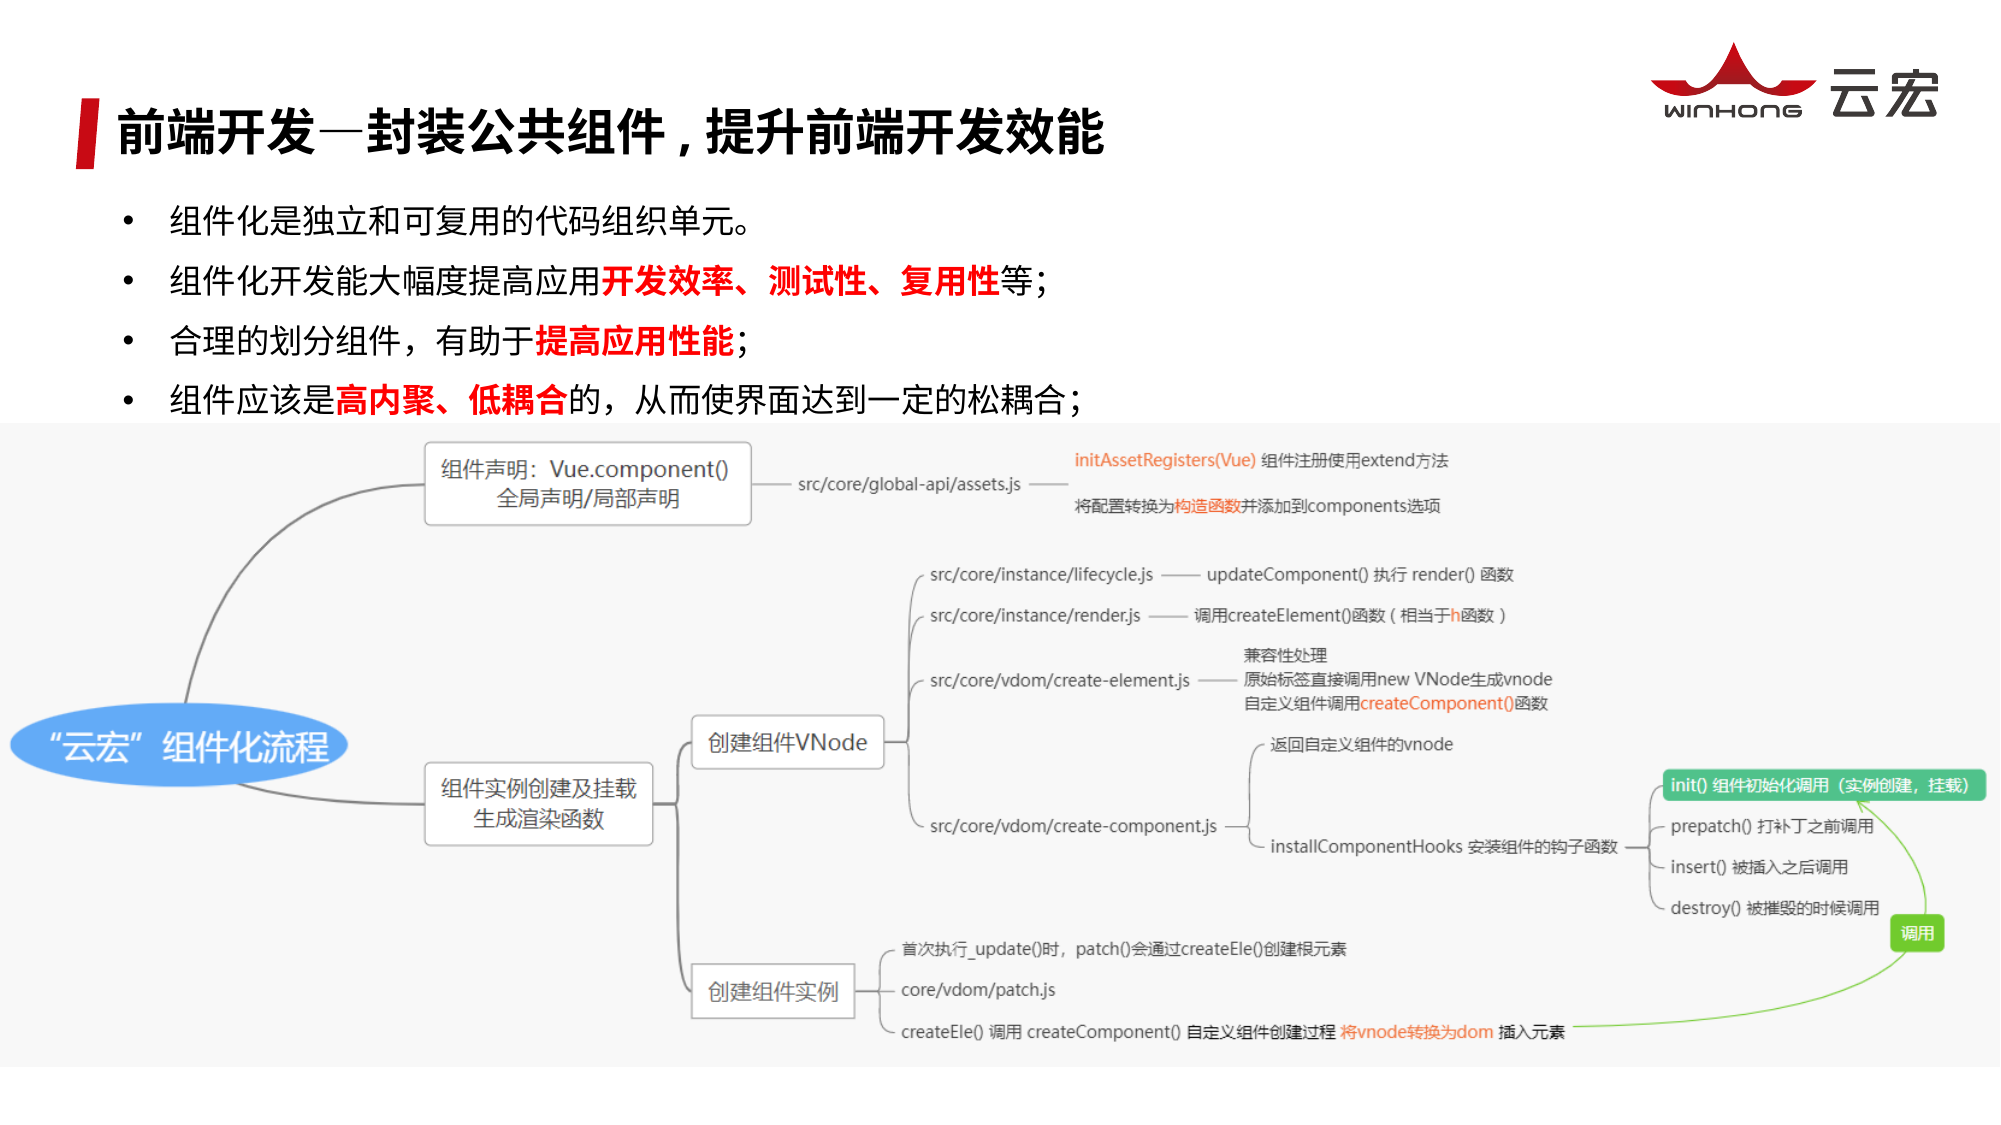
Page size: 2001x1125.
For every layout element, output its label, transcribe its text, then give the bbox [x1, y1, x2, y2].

text_box 组件化是独立和可复用的代码组织单元。 组件化开发能大幅度提高应用开发效率、测试性、复用性等； 合理的划分组件，有助于提高应用性能； 组件应该是高内聚、低耦合的，从而使界面达到一定的松耦合； [107, 172, 1116, 422]
picture [0, 422, 2000, 1067]
picture [1638, 0, 1954, 178]
title 前端开发—封装公共组件,提升前端开发效能 [101, 57, 1390, 212]
